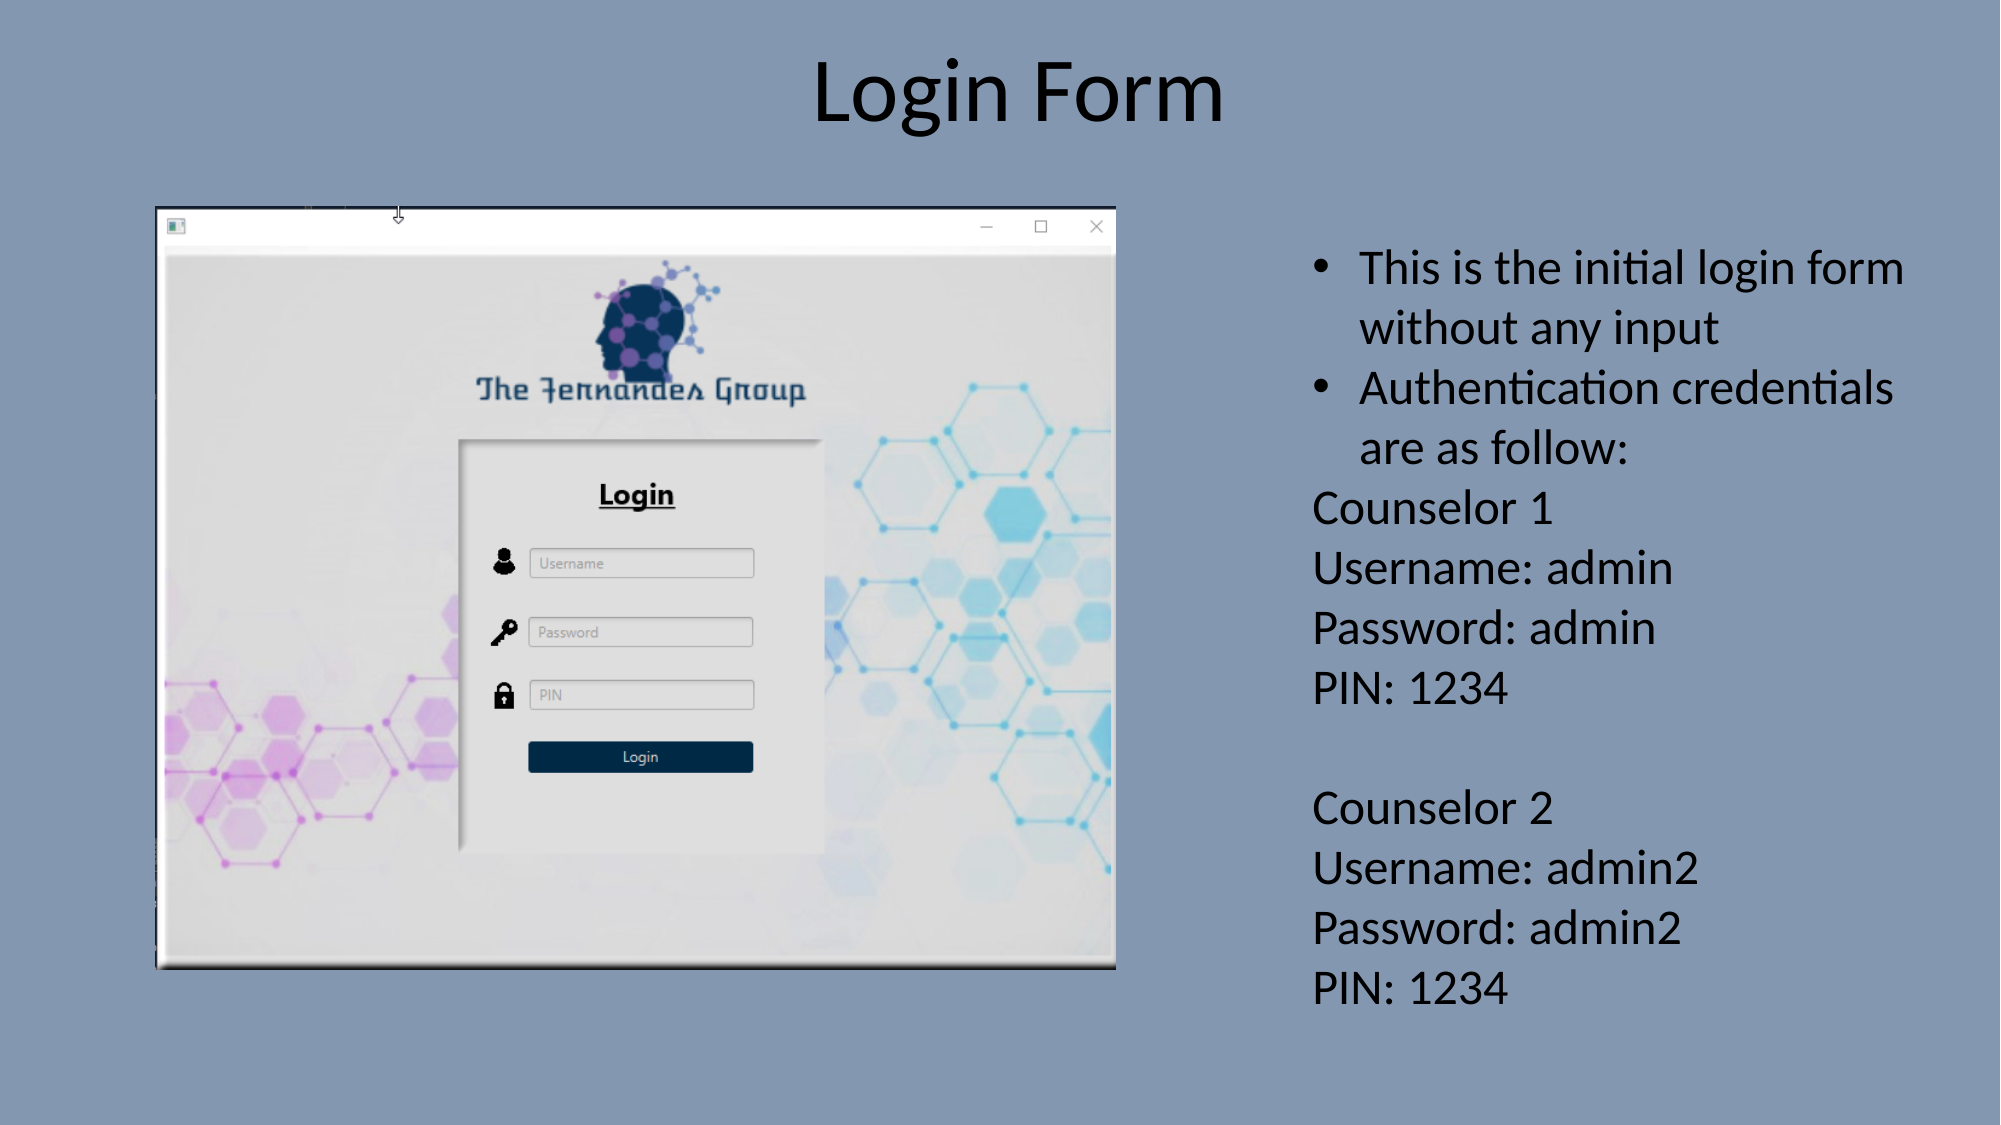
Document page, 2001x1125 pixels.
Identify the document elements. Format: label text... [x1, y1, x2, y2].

text_box Login Form [605, 22, 1435, 148]
picture [154, 206, 1116, 970]
text_box This is the initial login form without any input Authentication credentials are as follow: Counselor 1 Username: admin Password: admin PIN: 1234 Counselor 2 Username: admin2 Password: admin2 PIN: 1234 [1297, 227, 1933, 1023]
